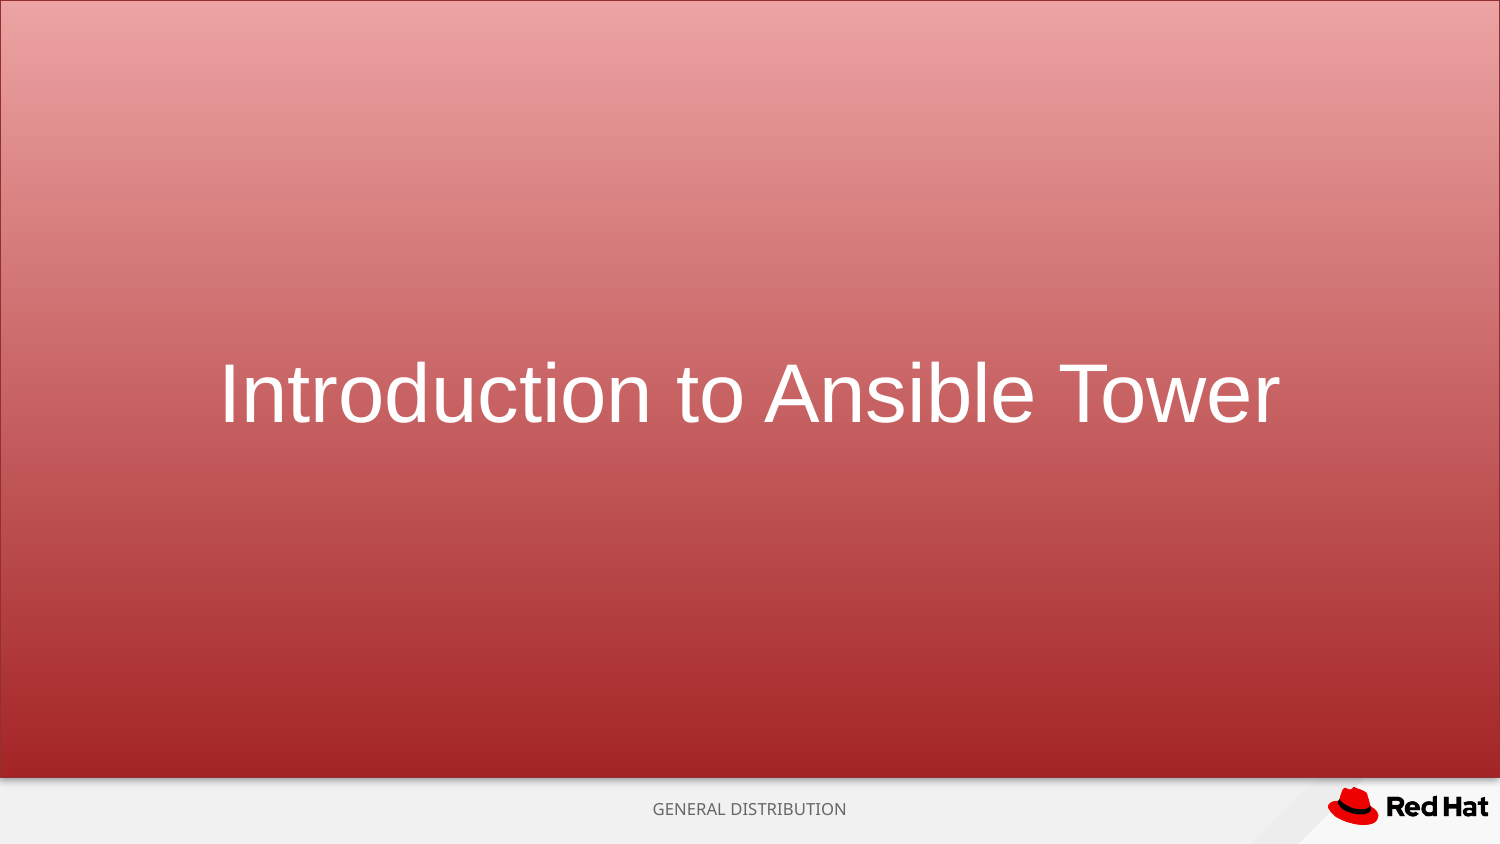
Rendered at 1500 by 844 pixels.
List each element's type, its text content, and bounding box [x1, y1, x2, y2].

text_box Introduction to Ansible Tower [0, 0, 1500, 778]
picture [0, 778, 1500, 844]
